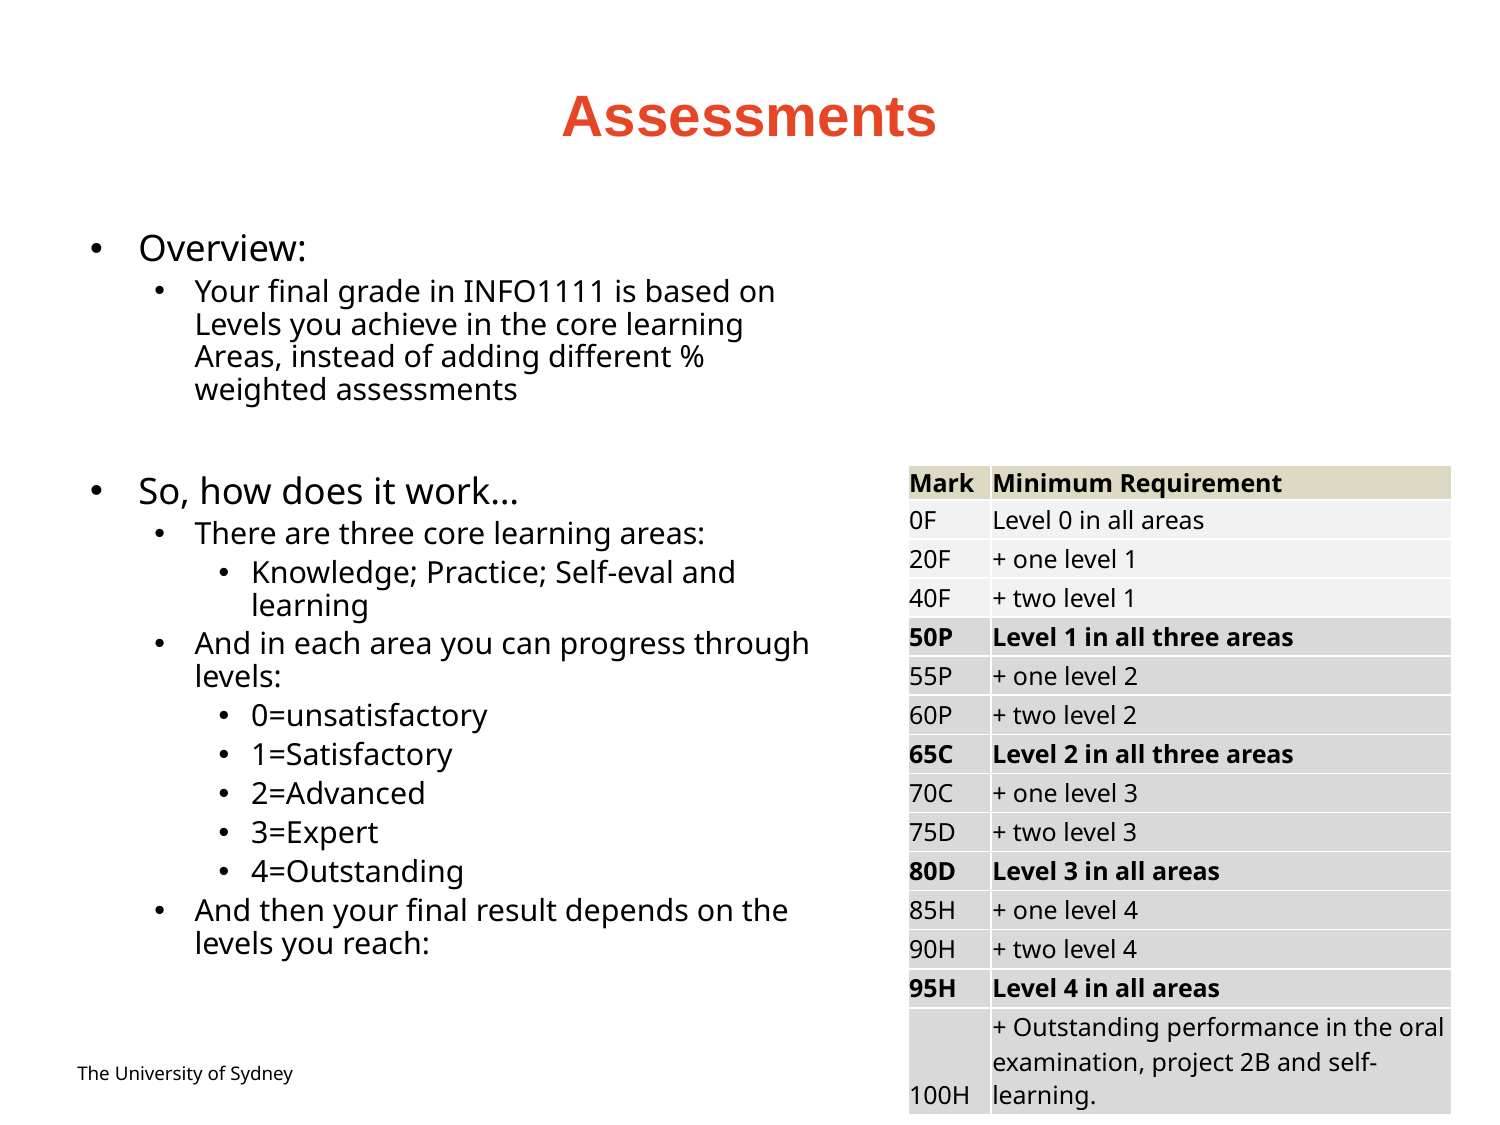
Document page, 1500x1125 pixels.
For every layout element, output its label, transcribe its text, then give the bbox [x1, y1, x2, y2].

table_header Mark [909, 466, 990, 499]
table_cell 95H [909, 970, 990, 1007]
title Assessments [75, 19, 1425, 207]
table_cell 65C [909, 735, 990, 773]
table_cell + one level 2 [992, 657, 1451, 694]
table_cell + one level 3 [992, 774, 1451, 812]
table_cell 75D [909, 813, 990, 851]
table_cell 90H [909, 930, 990, 968]
table_cell + two level 3 [992, 813, 1451, 851]
table_cell 50P [909, 618, 990, 655]
table_cell 20F [909, 540, 990, 577]
table_cell 55P [909, 657, 990, 694]
table_cell 60P [909, 696, 990, 734]
table_cell + two level 1 [992, 579, 1451, 616]
table_cell 40F [909, 579, 990, 616]
table_cell + two level 2 [992, 696, 1451, 734]
table_cell 70C [909, 774, 990, 812]
table_cell 100H [909, 1009, 990, 1114]
table_cell + two level 4 [992, 930, 1451, 968]
table_header Minimum Requirement [992, 466, 1451, 499]
list Overview: Your final grade in INFO1111 is based on Levels you achieve in the core learning Areas, instead of adding different % weighted assessments So, how does it work… There are three core learning areas: Knowledge; Practice; Self-eval and learning And in each area you can progress through levels: 0=unsatisfactory 1=Satisfactory 2=Advanced 3=Expert 4=Outstanding And then your final result depends on the levels you reach: [75, 222, 853, 978]
table_cell 80D [909, 852, 990, 890]
table_cell Level 0 in all areas [992, 501, 1451, 538]
table_cell Level 1 in all three areas [992, 618, 1451, 655]
table_cell 85H [909, 891, 990, 929]
table_cell Level 4 in all areas [992, 970, 1451, 1007]
table_cell Level 2 in all three areas [992, 735, 1451, 773]
table_cell + one level 1 [992, 540, 1451, 577]
table_cell 0F [909, 501, 990, 538]
table_cell + one level 4 [992, 891, 1451, 929]
table_cell + Outstanding performance in the oral examination, project 2B and self-learning. [992, 1009, 1451, 1114]
table_cell Level 3 in all areas [992, 852, 1451, 890]
